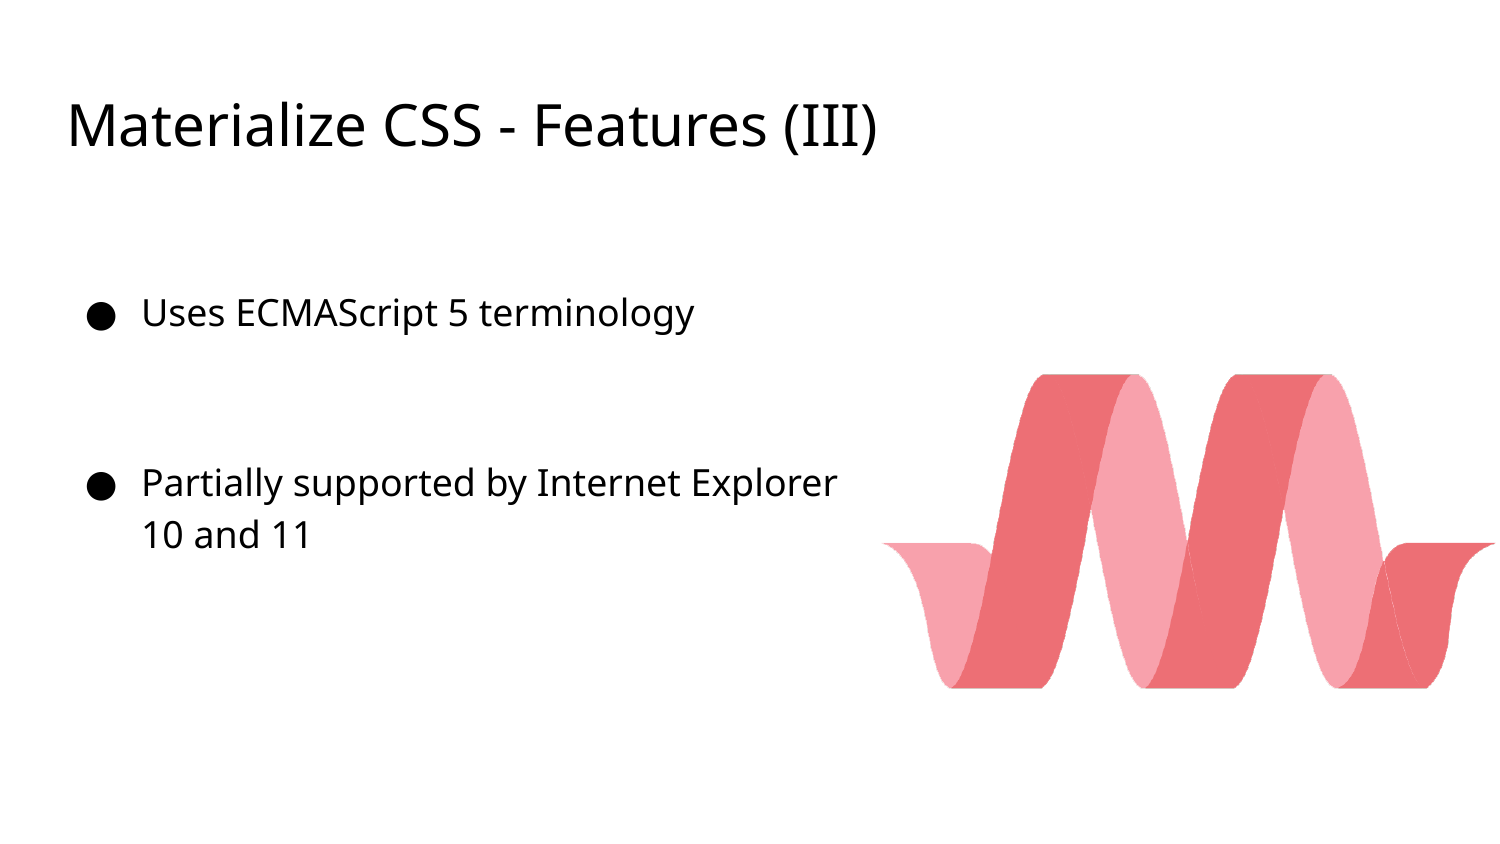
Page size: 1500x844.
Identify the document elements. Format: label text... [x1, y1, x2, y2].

list Uses ECMAScript 5 terminology Partially supported by Internet Explorer 10 and 11 [51, 189, 880, 750]
picture [879, 222, 1500, 844]
title Materialize CSS - Features (III) [51, 72, 1449, 167]
